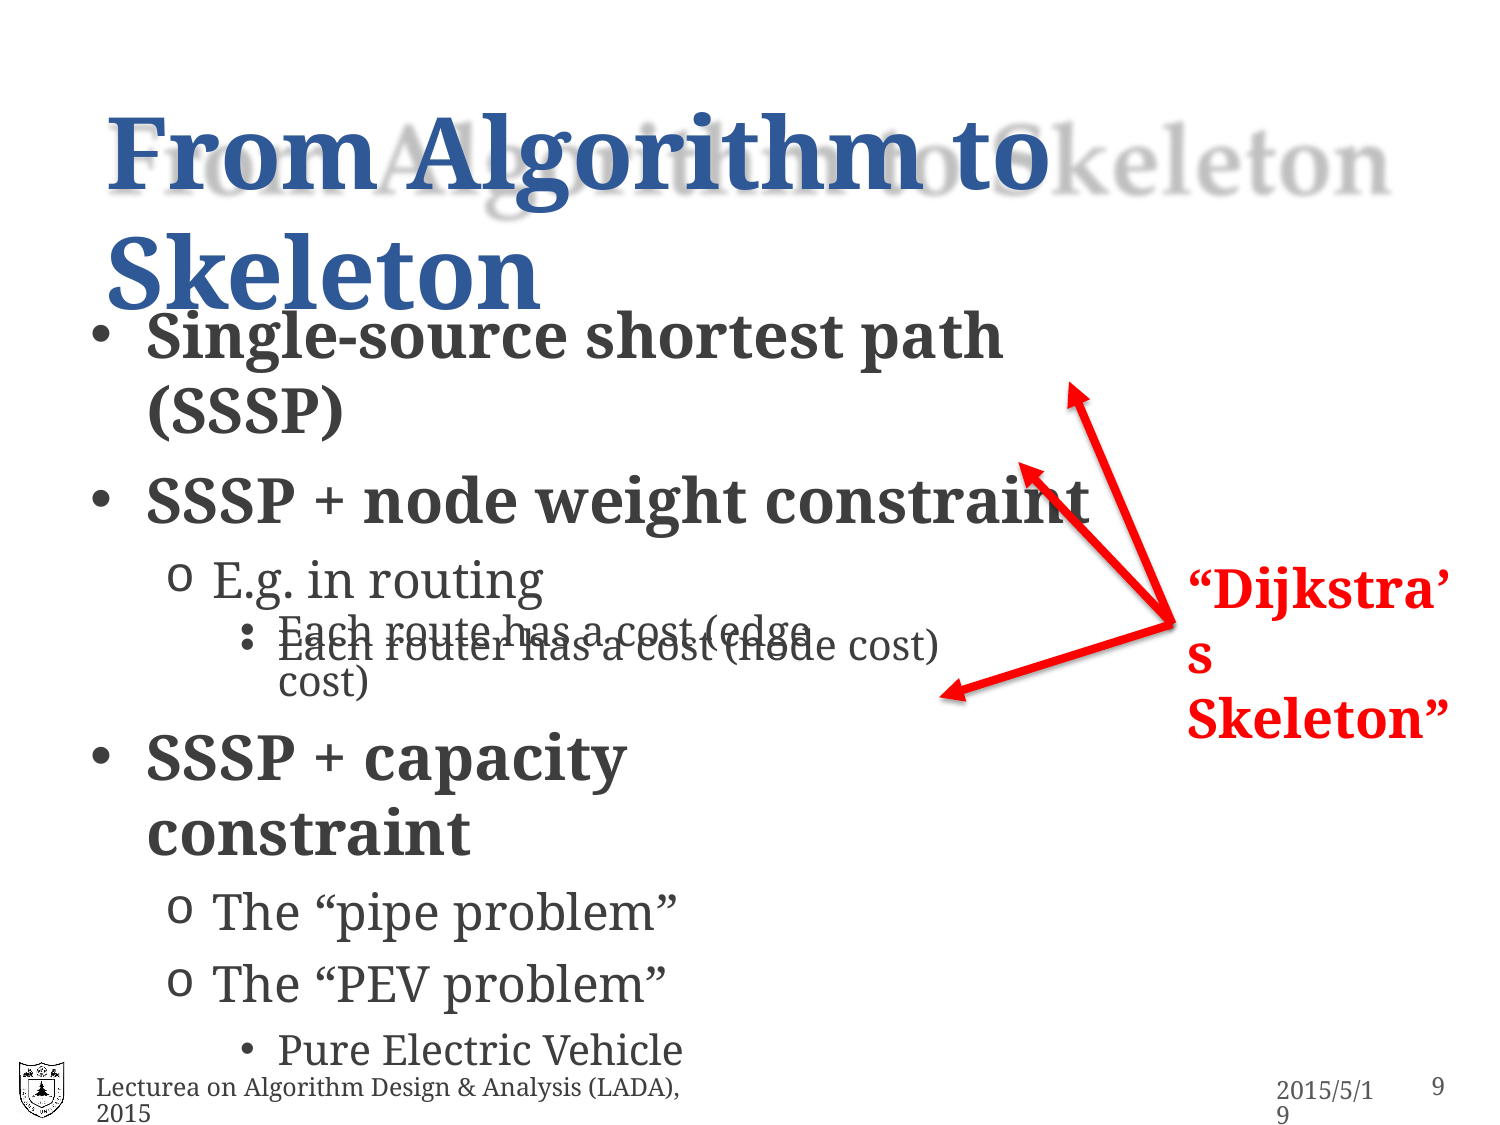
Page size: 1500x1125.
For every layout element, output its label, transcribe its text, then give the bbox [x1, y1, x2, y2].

text_box [907, 616, 1181, 733]
text_box [1018, 462, 1045, 489]
text_box Single-source shortest path (SSSP) SSSP + node weight constraint E.g. in routing Each router has a cost (node cost) [87, 278, 1134, 670]
text_box “Dijkstra’s Skeleton” [1185, 552, 1458, 750]
text_box [986, 433, 1183, 638]
picture [17, 1061, 65, 1118]
text_box Each route has a cost (edge cost) SSSP + capacity constraint The “pipe problem” The “PEV problem” Pure Electric Vehicle [87, 593, 897, 1074]
slide_number 31 [1427, 1078, 1461, 1125]
text_box [1037, 353, 1184, 637]
text_box [1067, 381, 1091, 409]
title From Algorithm to Skeleton [104, 87, 1396, 330]
text_box [38, 62, 1461, 289]
slide_number Lecturea on Algorithm Design & Analysis (LADA), 2015 [93, 1076, 721, 1125]
footer 2015/5/19 [1274, 1078, 1382, 1125]
text_box [939, 678, 967, 702]
